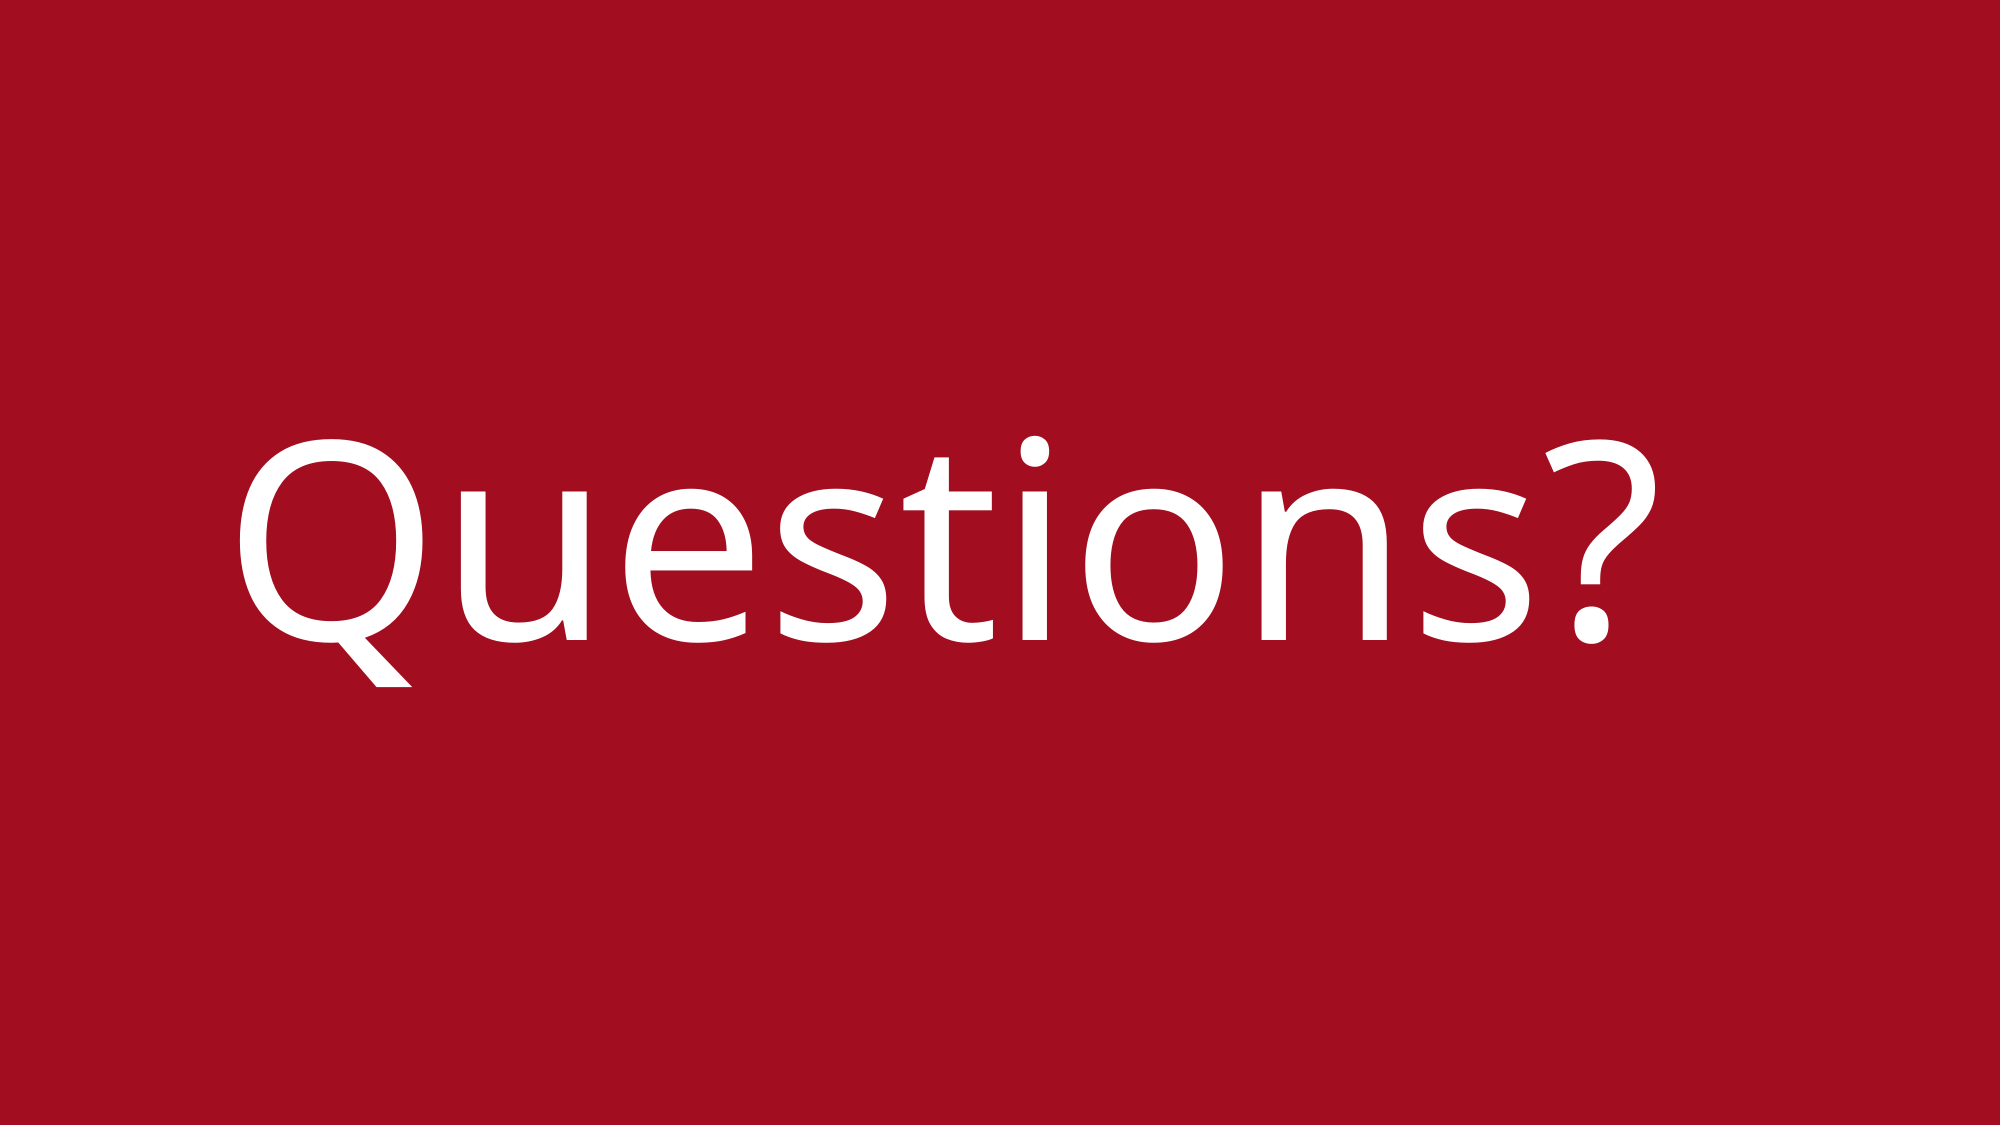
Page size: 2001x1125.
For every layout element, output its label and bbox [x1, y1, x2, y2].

text_box [0, 28, 2000, 1125]
